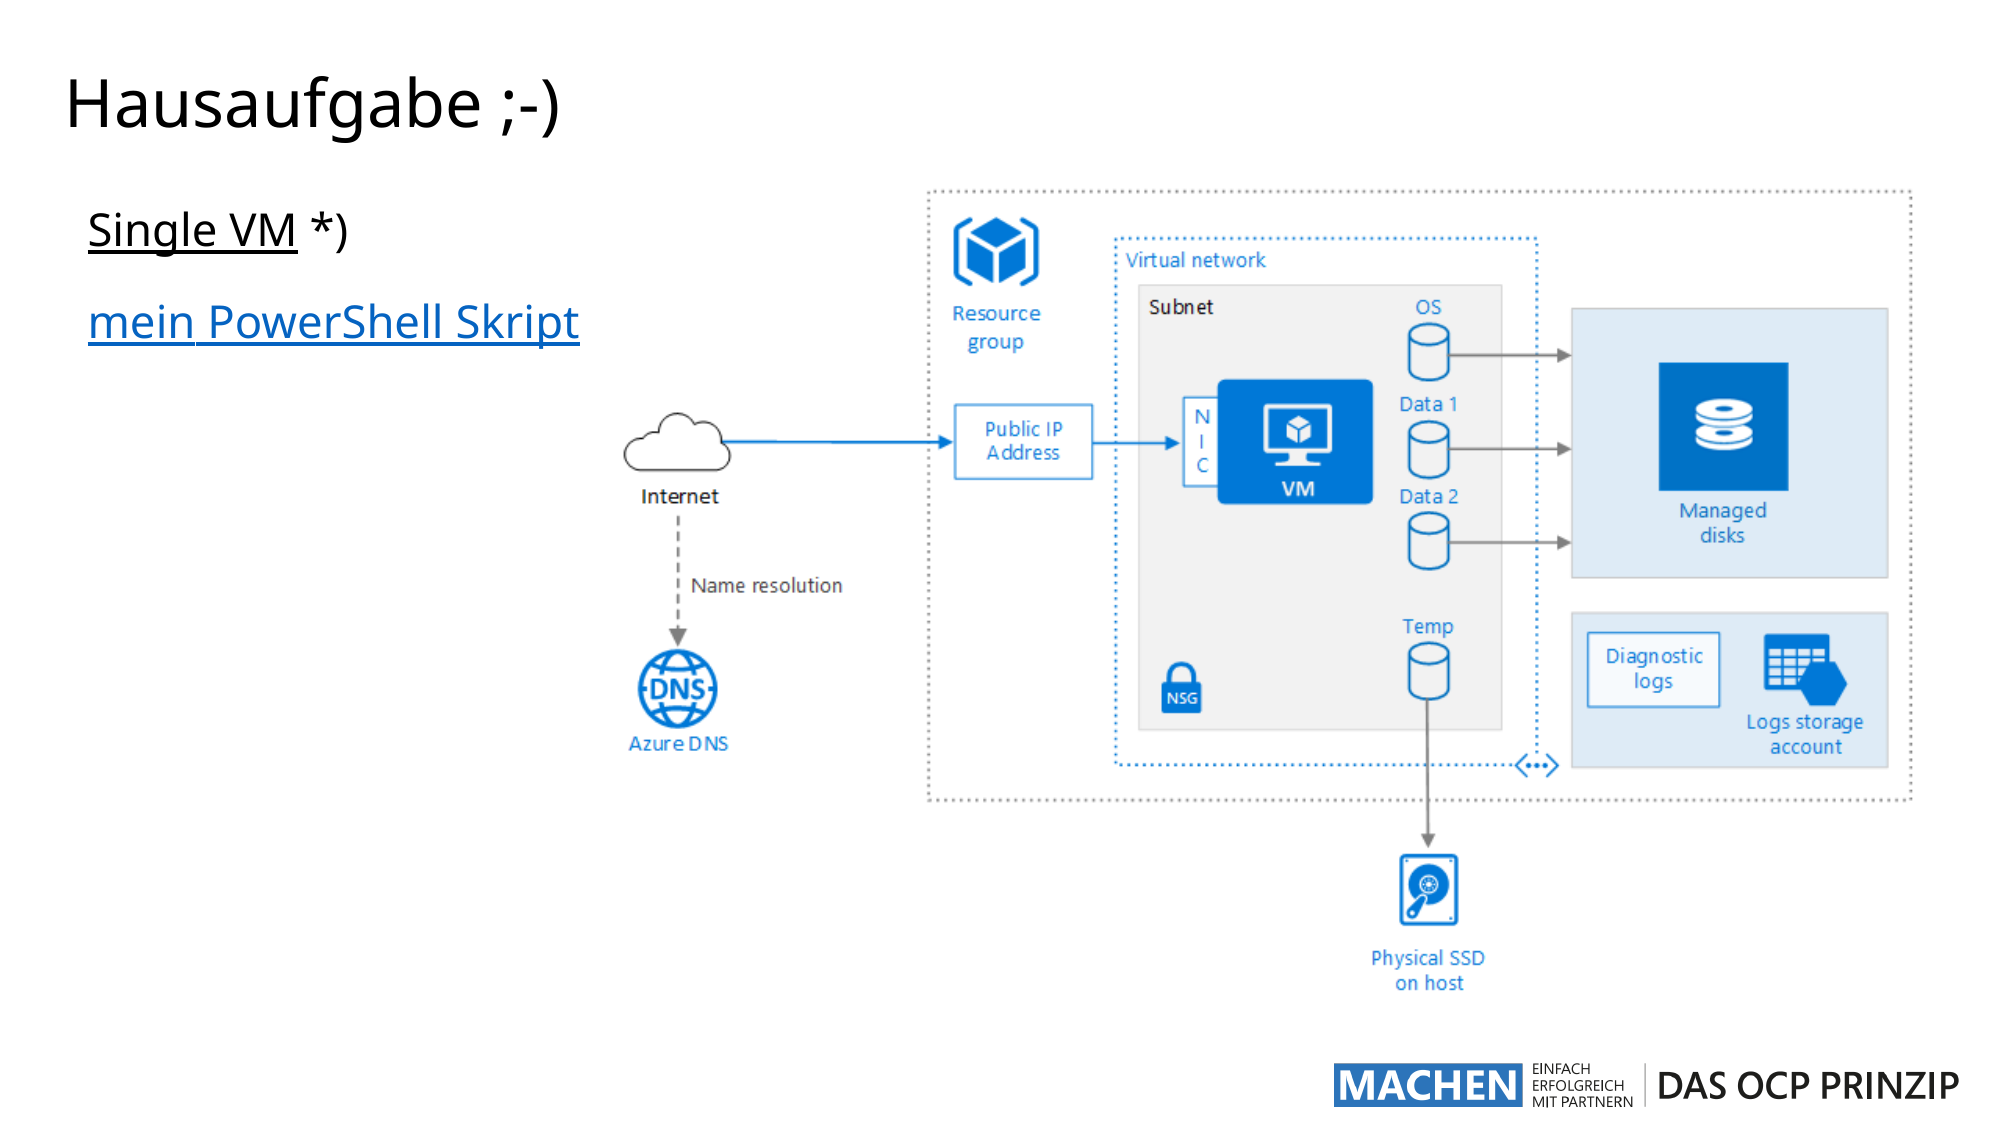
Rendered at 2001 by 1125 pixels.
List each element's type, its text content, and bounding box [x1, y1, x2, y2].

title Hausaufgabe ;-) [49, 49, 1899, 162]
list Single VM *) mein PowerShell Skript [72, 185, 605, 420]
picture [613, 161, 1950, 1031]
